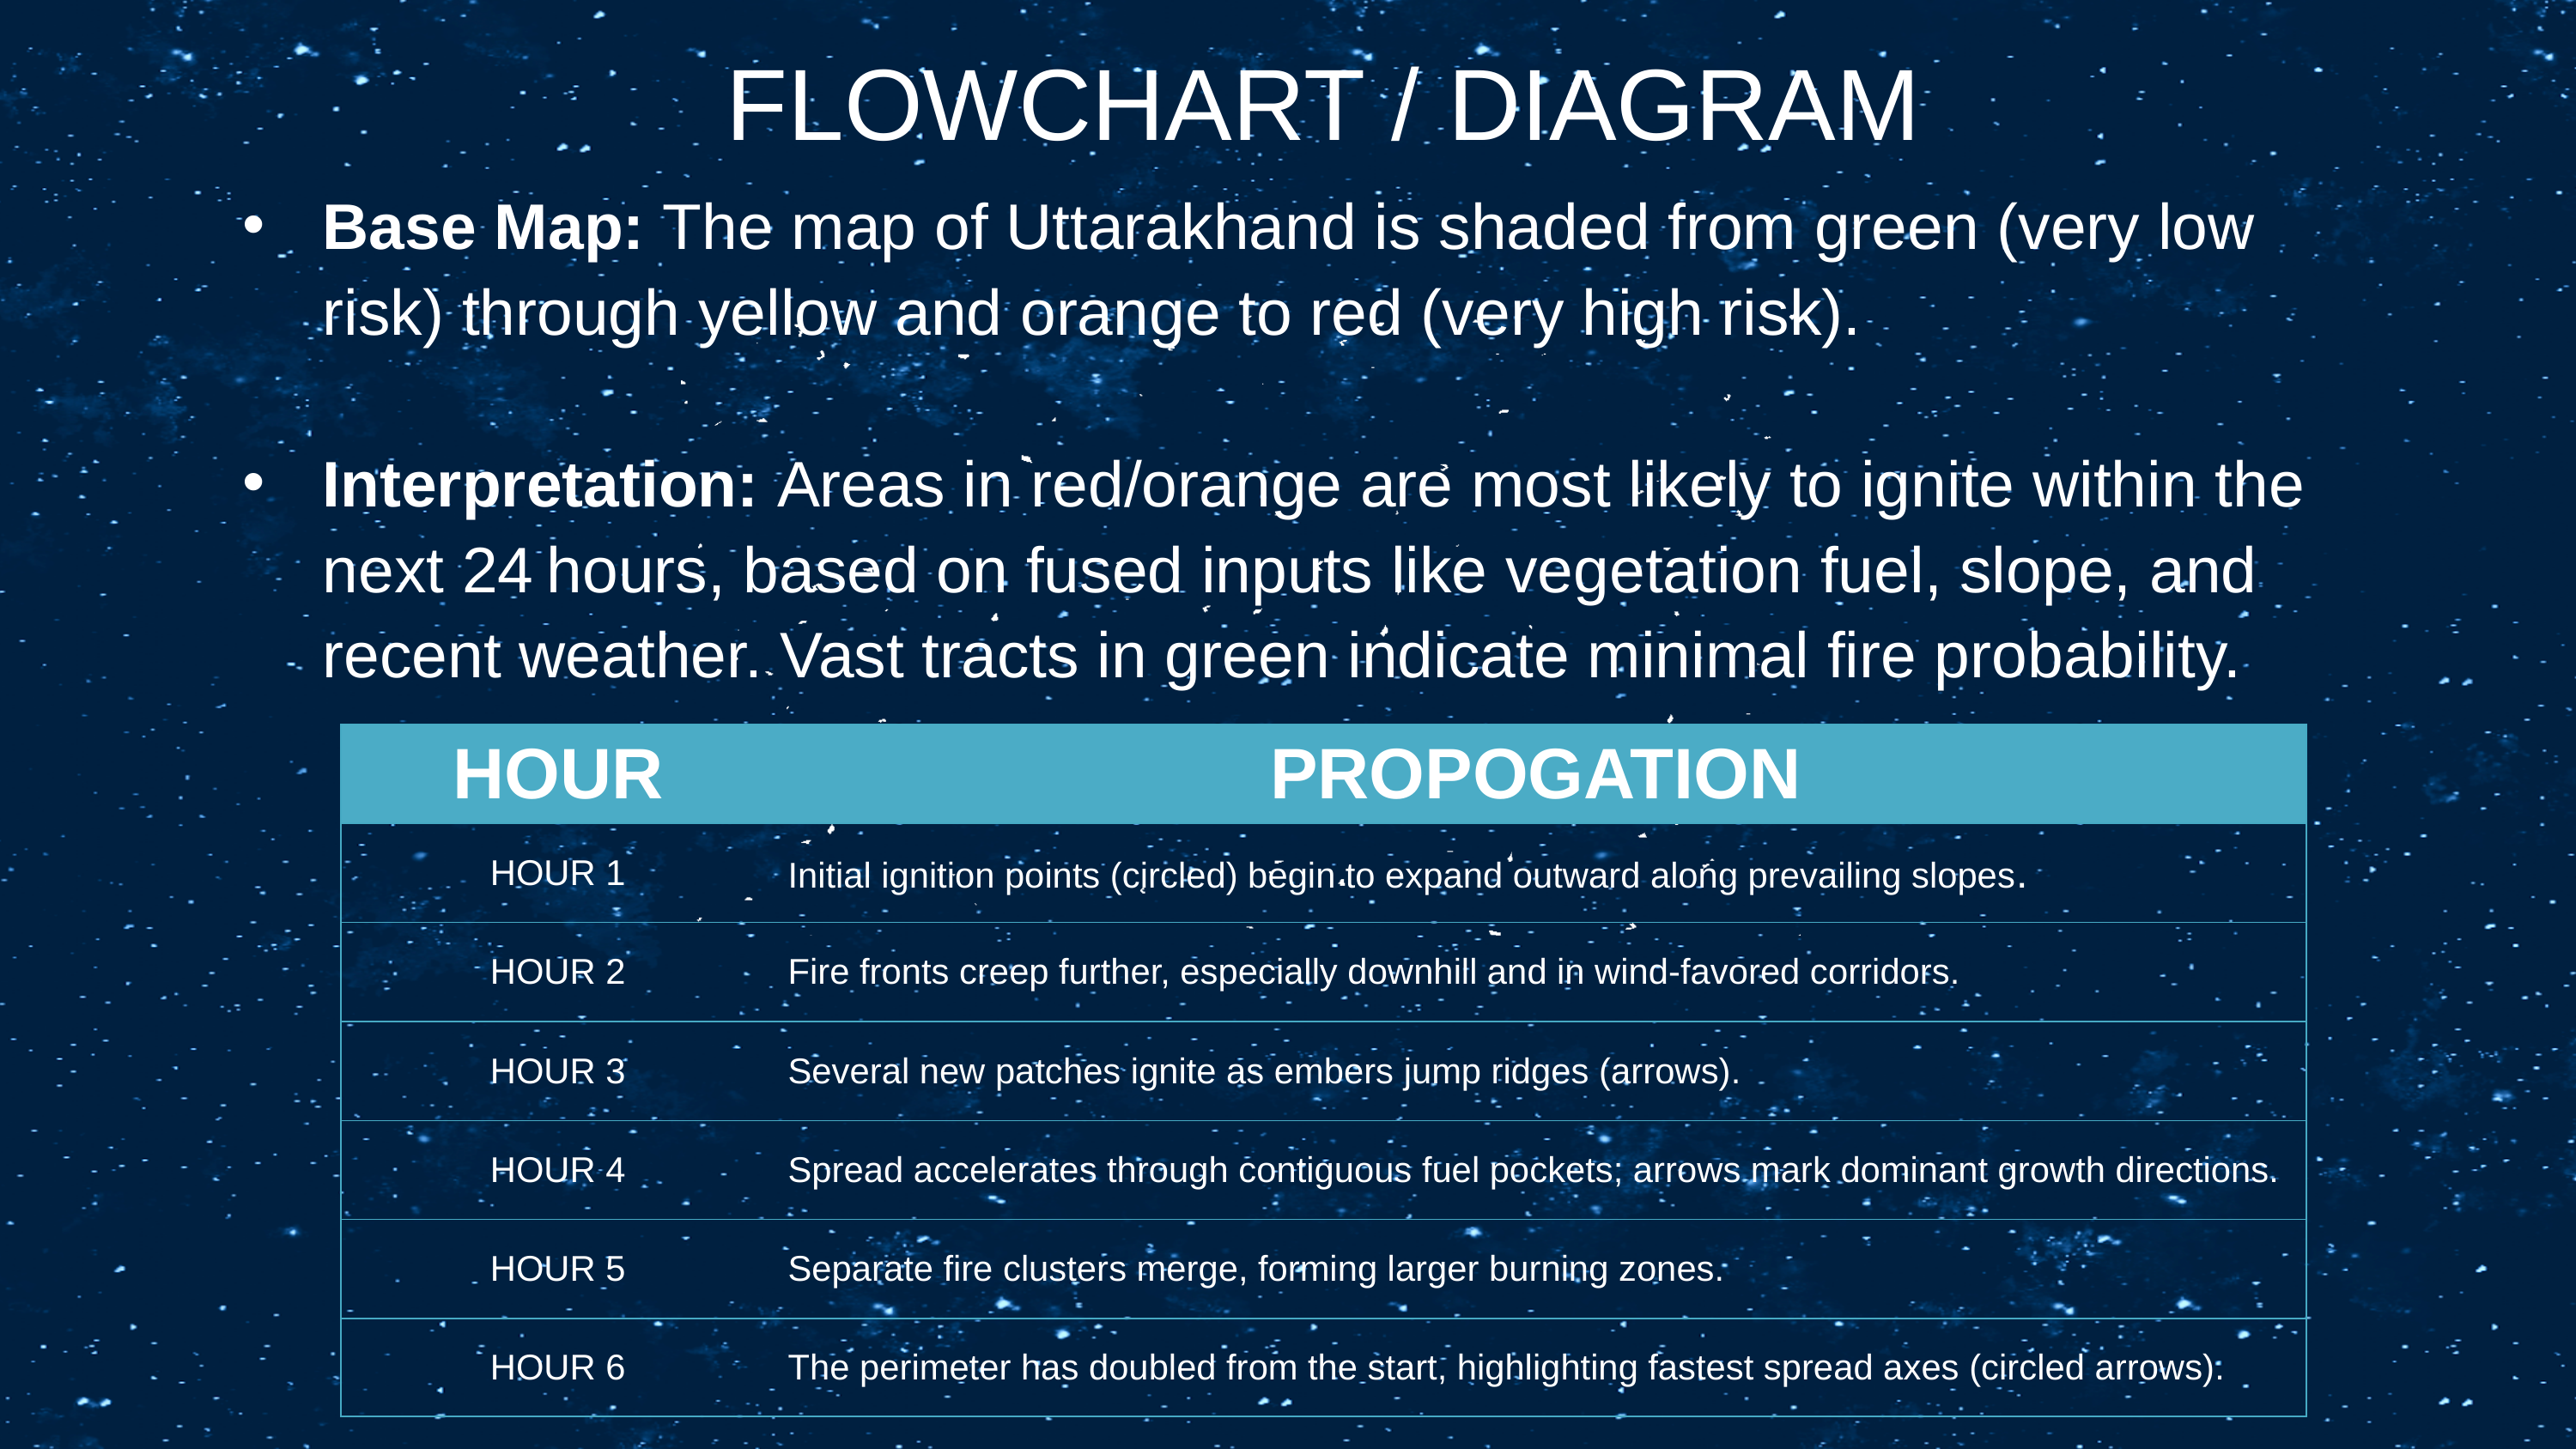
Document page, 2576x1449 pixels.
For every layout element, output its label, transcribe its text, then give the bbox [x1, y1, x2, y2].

table_cell HOUR 4 [342, 1121, 775, 1219]
text_box Base Map: The map of Uttarakhand is shaded from green (very low risk) through yellow and orange to red (very high risk). Interpretation: Areas in red/orange are most likely to ignite within the next 24 hours, based on fused inputs like vegetation fuel, slope, and recent weather. Vast tracts in green indicate minimal fire probability. [242, 176, 2383, 777]
table_header PROPOGATION [1805, 724, 2306, 822]
table_cell HOUR 1 [342, 824, 676, 922]
table_cell Initial ignition points (circled) begin to expand outward along prevailing slopes. [1805, 824, 2306, 922]
table_cell HOUR 5 [342, 1220, 775, 1318]
text_box [0, 0, 2576, 1449]
table_cell HOUR 3 [342, 1022, 775, 1120]
table_cell HOUR 6 [342, 1319, 775, 1416]
table_cell Spread accelerates through contiguous fuel pockets; arrows mark dominant growth directions. [775, 1121, 2306, 1219]
table_cell Several new patches ignite as embers jump ridges (arrows). [775, 1022, 2306, 1120]
text_box FLOWCHART / DIAGRAM [680, 27, 1967, 161]
table_cell HOUR 2 [342, 923, 775, 1021]
picture [680, 307, 1801, 936]
table_cell Fire fronts creep further, especially downhill and in wind‑favored corridors. [775, 923, 2306, 1021]
table_cell The perimeter has doubled from the start, highlighting fastest spread axes (circled arrows). [775, 1319, 2306, 1416]
table_header HOUR [342, 724, 676, 822]
table_cell Separate fire clusters merge, forming larger burning zones. [775, 1220, 2306, 1318]
